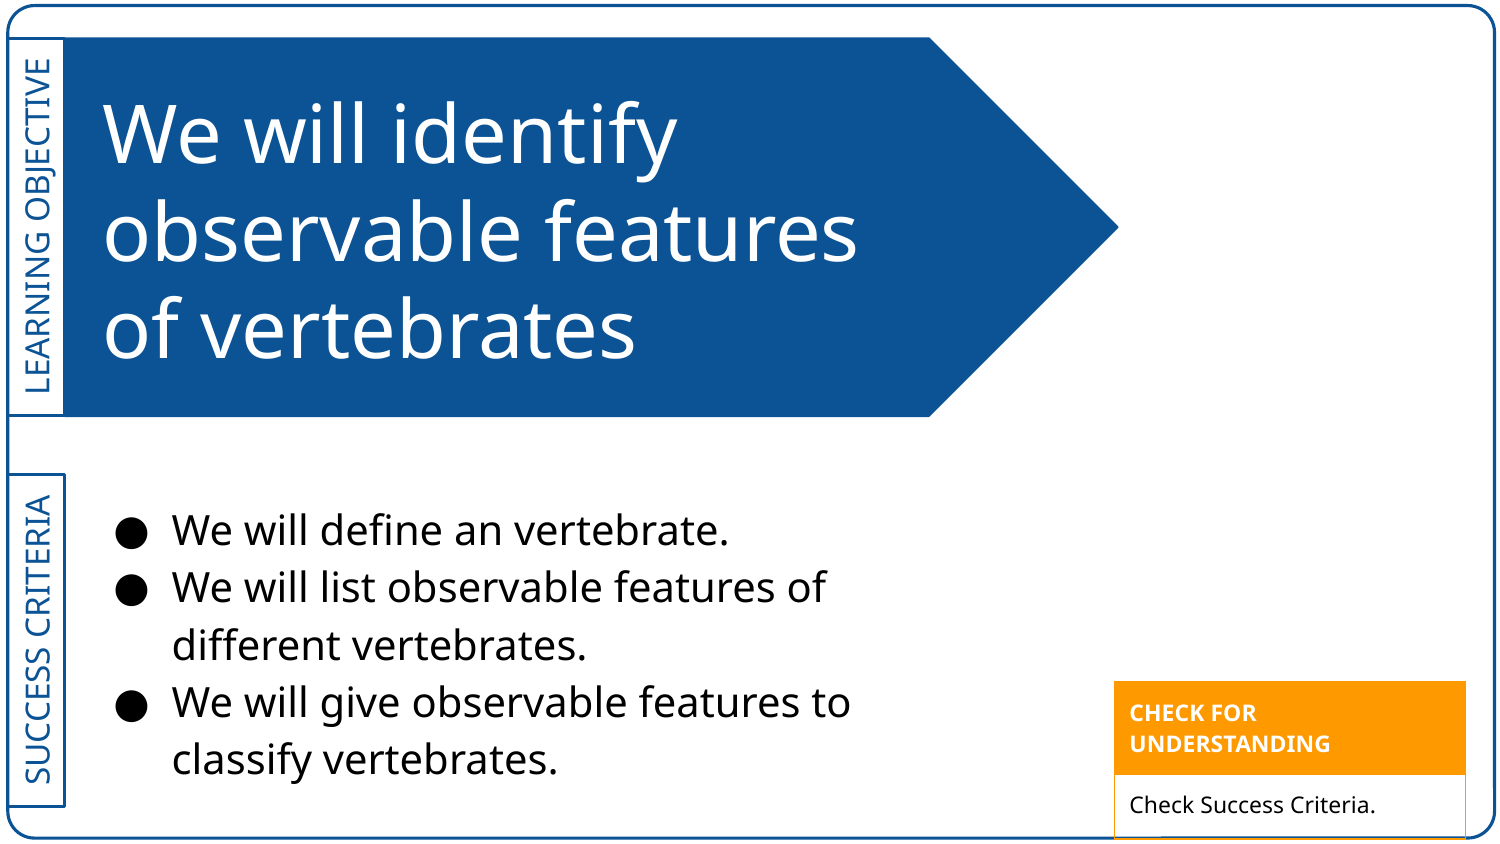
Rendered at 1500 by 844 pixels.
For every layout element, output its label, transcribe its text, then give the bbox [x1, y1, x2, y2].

list We will define an vertebrate. We will list observable features of different vertebrates. We will give observable features to classify vertebrates. [81, 474, 935, 805]
table_cell Check Success Criteria. [1115, 775, 1465, 838]
table_header CHECK FOR UNDERSTANDING [1115, 682, 1465, 773]
title We will identify observable features of vertebrates [87, 78, 918, 380]
